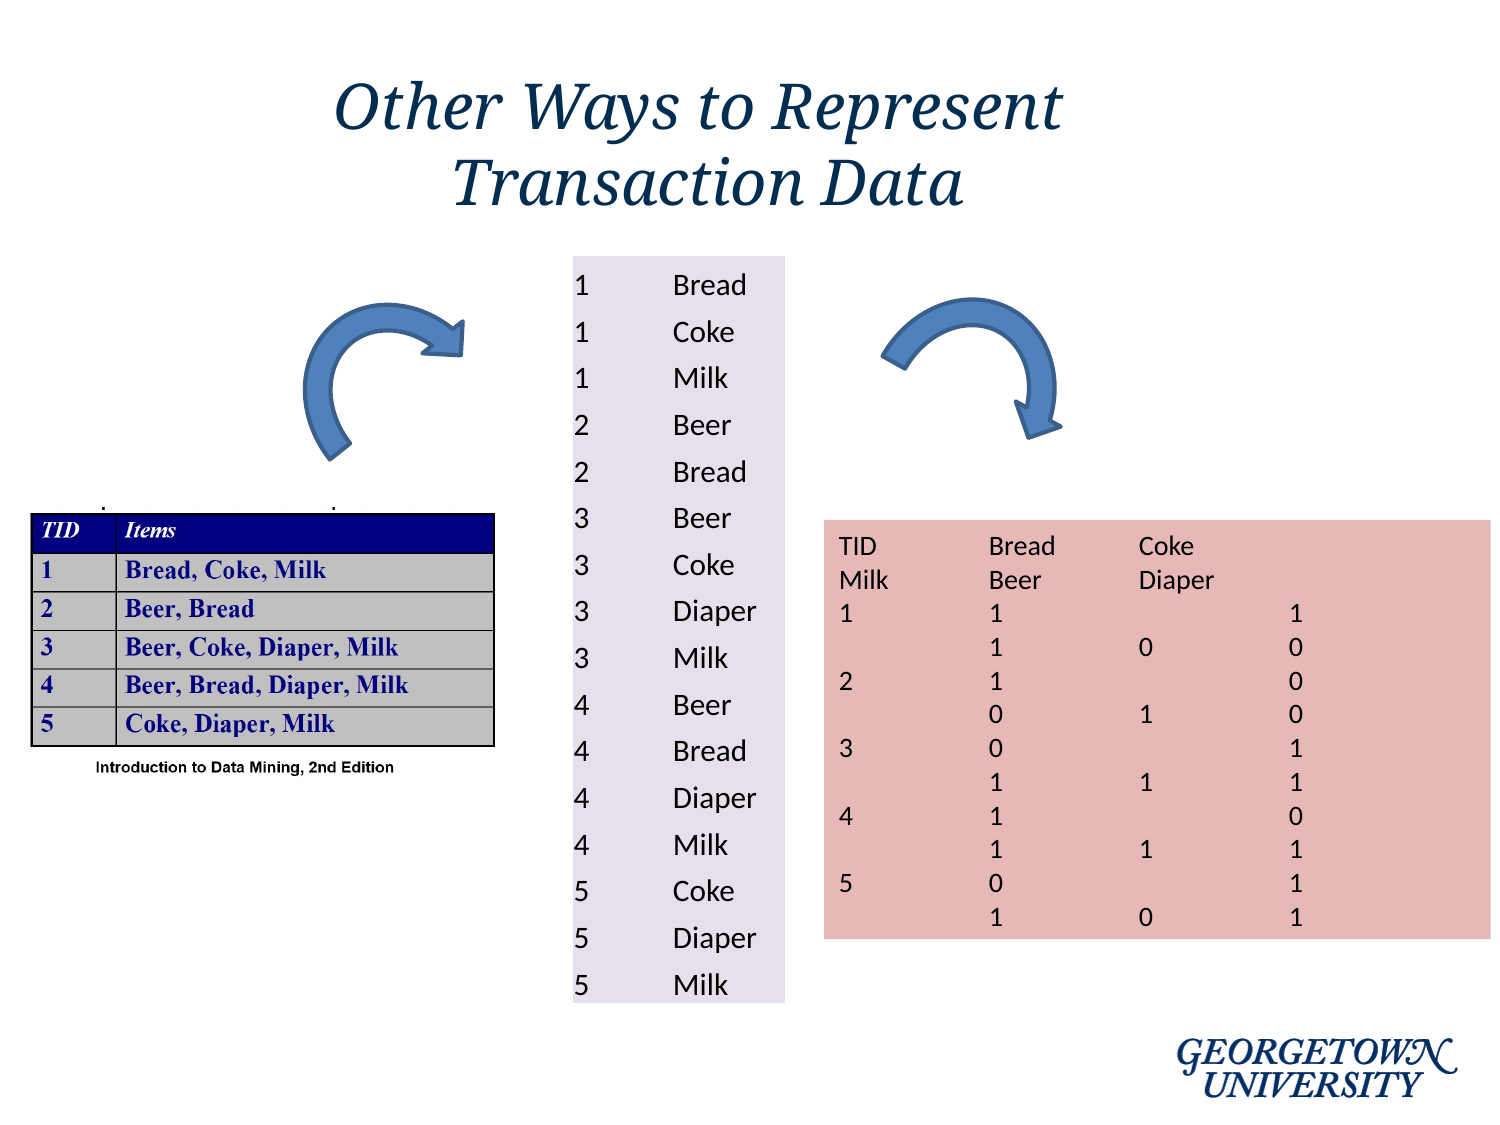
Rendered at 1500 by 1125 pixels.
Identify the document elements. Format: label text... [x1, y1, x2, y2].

table_cell 3 [573, 583, 673, 630]
table_cell 4 [573, 676, 673, 723]
table_cell Coke [673, 536, 785, 583]
table_cell 4 [573, 770, 673, 816]
text_box [302, 302, 465, 462]
picture [1, 3, 1500, 1125]
table_cell Beer [673, 676, 785, 723]
table_cell Beer [673, 396, 785, 443]
table_cell Diaper [673, 770, 785, 816]
table_cell Coke [673, 863, 785, 910]
table_cell 3 [573, 630, 673, 676]
table_cell Bread [673, 443, 785, 490]
table_cell Bread [673, 723, 785, 770]
table_cell 1 [573, 303, 673, 350]
table_cell 2 [573, 396, 673, 443]
table_cell Milk [673, 630, 785, 676]
table_cell Milk [673, 350, 785, 396]
table_cell 5 [573, 863, 673, 910]
text_box TID Bread Coke Milk Beer Diaper 1 1 1 1 0 0 2 1 0 0 1 0 3 0 1 1 1 1 4 1 0 1 1 1 5 0 1 1 0 1 [824, 519, 1491, 940]
table_cell Diaper [673, 583, 785, 630]
table_header Bread [673, 256, 785, 303]
table_cell Beer [673, 490, 785, 536]
title Other Ways to Represent Transaction Data [109, 58, 1306, 227]
table_cell 3 [573, 490, 673, 536]
table_cell Diaper [673, 910, 785, 956]
table_cell 1 [573, 350, 673, 396]
table_cell 3 [573, 536, 673, 583]
table_cell 4 [573, 816, 673, 863]
table_header 1 [573, 256, 673, 303]
table_cell 4 [573, 723, 673, 770]
table_cell 2 [573, 443, 673, 490]
text_box [880, 297, 1063, 440]
table_cell Milk [673, 956, 785, 1003]
table_cell Coke [673, 303, 785, 350]
table_cell 5 [573, 956, 673, 1003]
table_cell Milk [673, 816, 785, 863]
table_cell 5 [573, 910, 673, 956]
